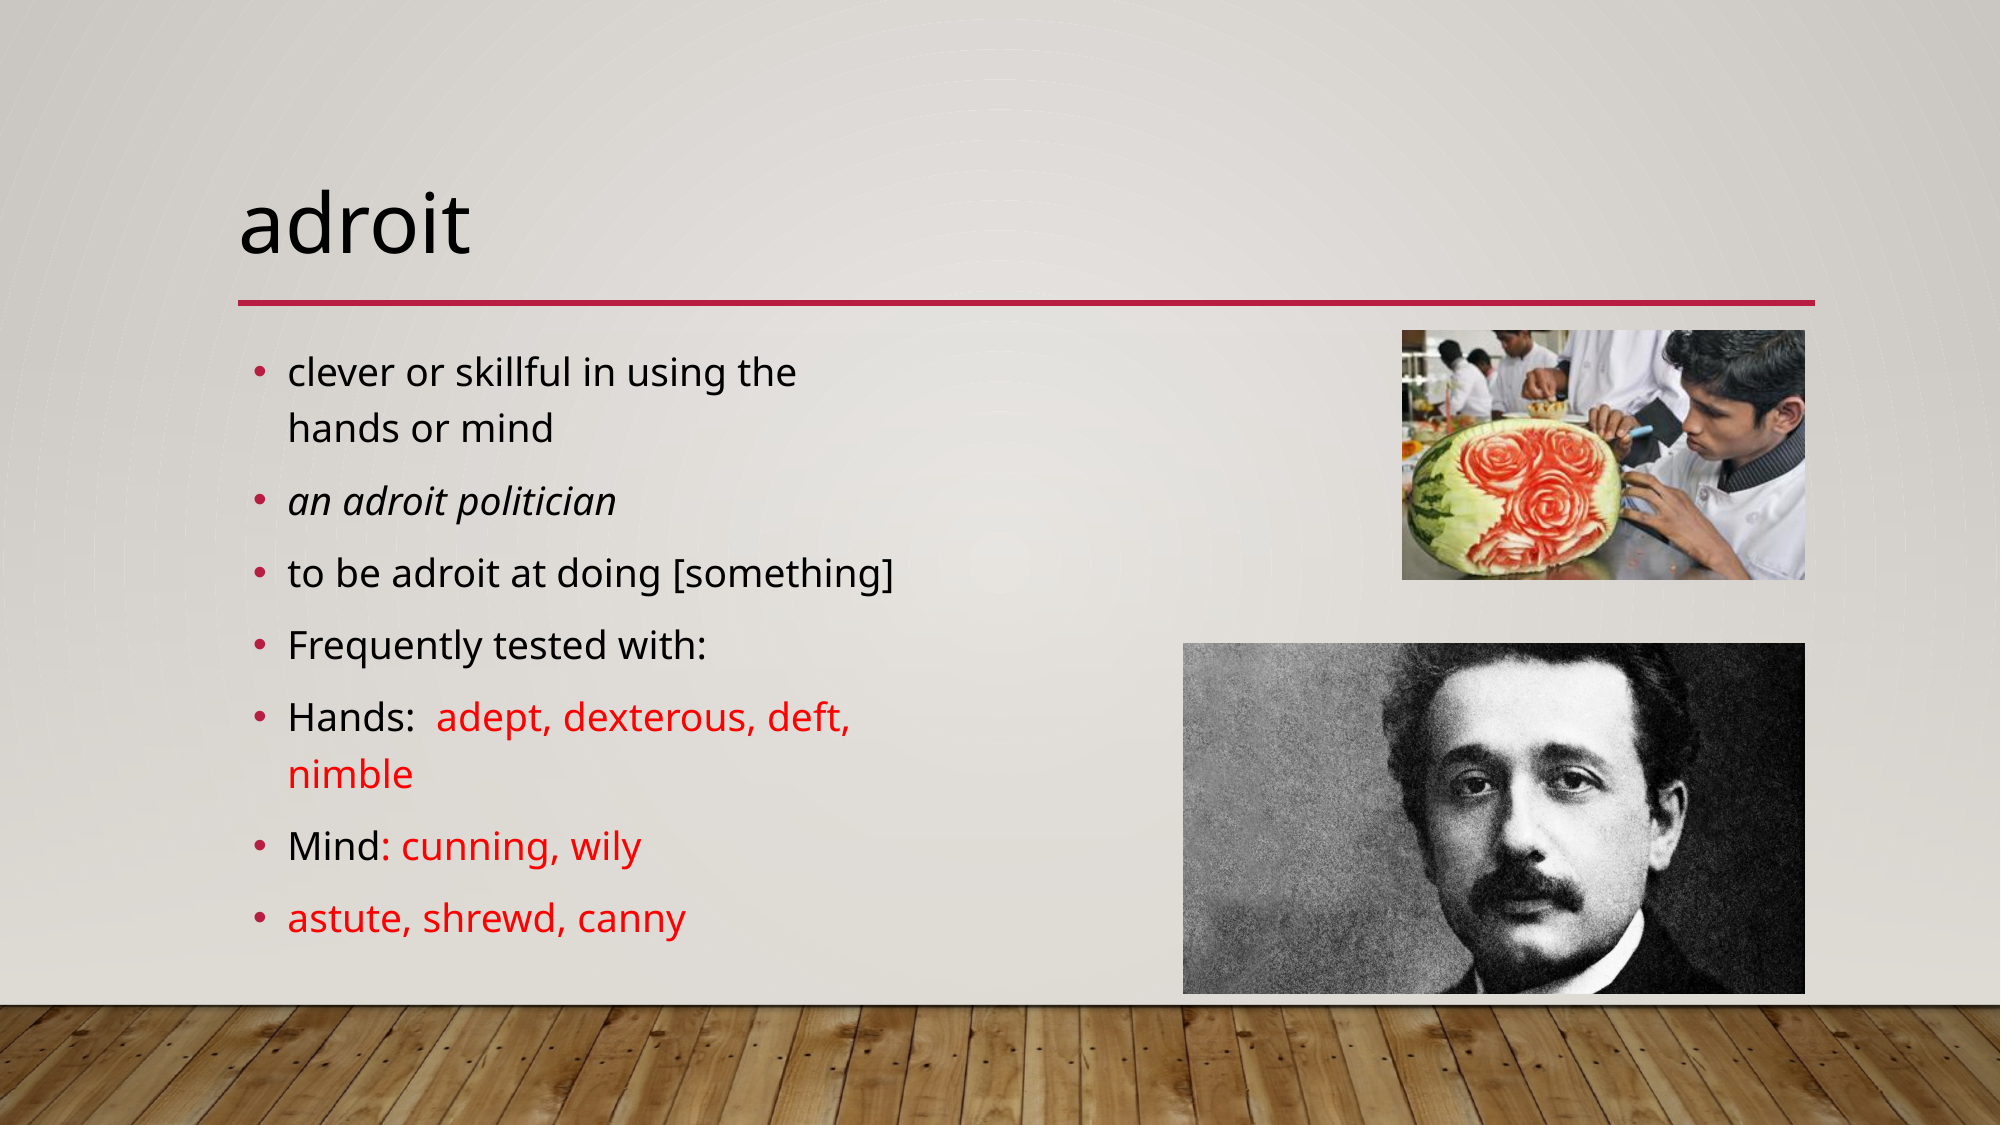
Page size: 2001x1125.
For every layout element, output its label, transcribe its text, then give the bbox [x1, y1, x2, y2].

picture [1401, 330, 1805, 580]
picture [0, 1005, 2000, 1125]
list clever or skillful in using the hands or mind an adroit politician to be adroit at doing [something] Frequently tested with: Hands: adept, dexterous, deft, nimble Mind: cunning, wily astute, shrewd, canny [238, 330, 926, 957]
text_box adroit [223, 162, 486, 278]
picture [1182, 643, 1805, 994]
